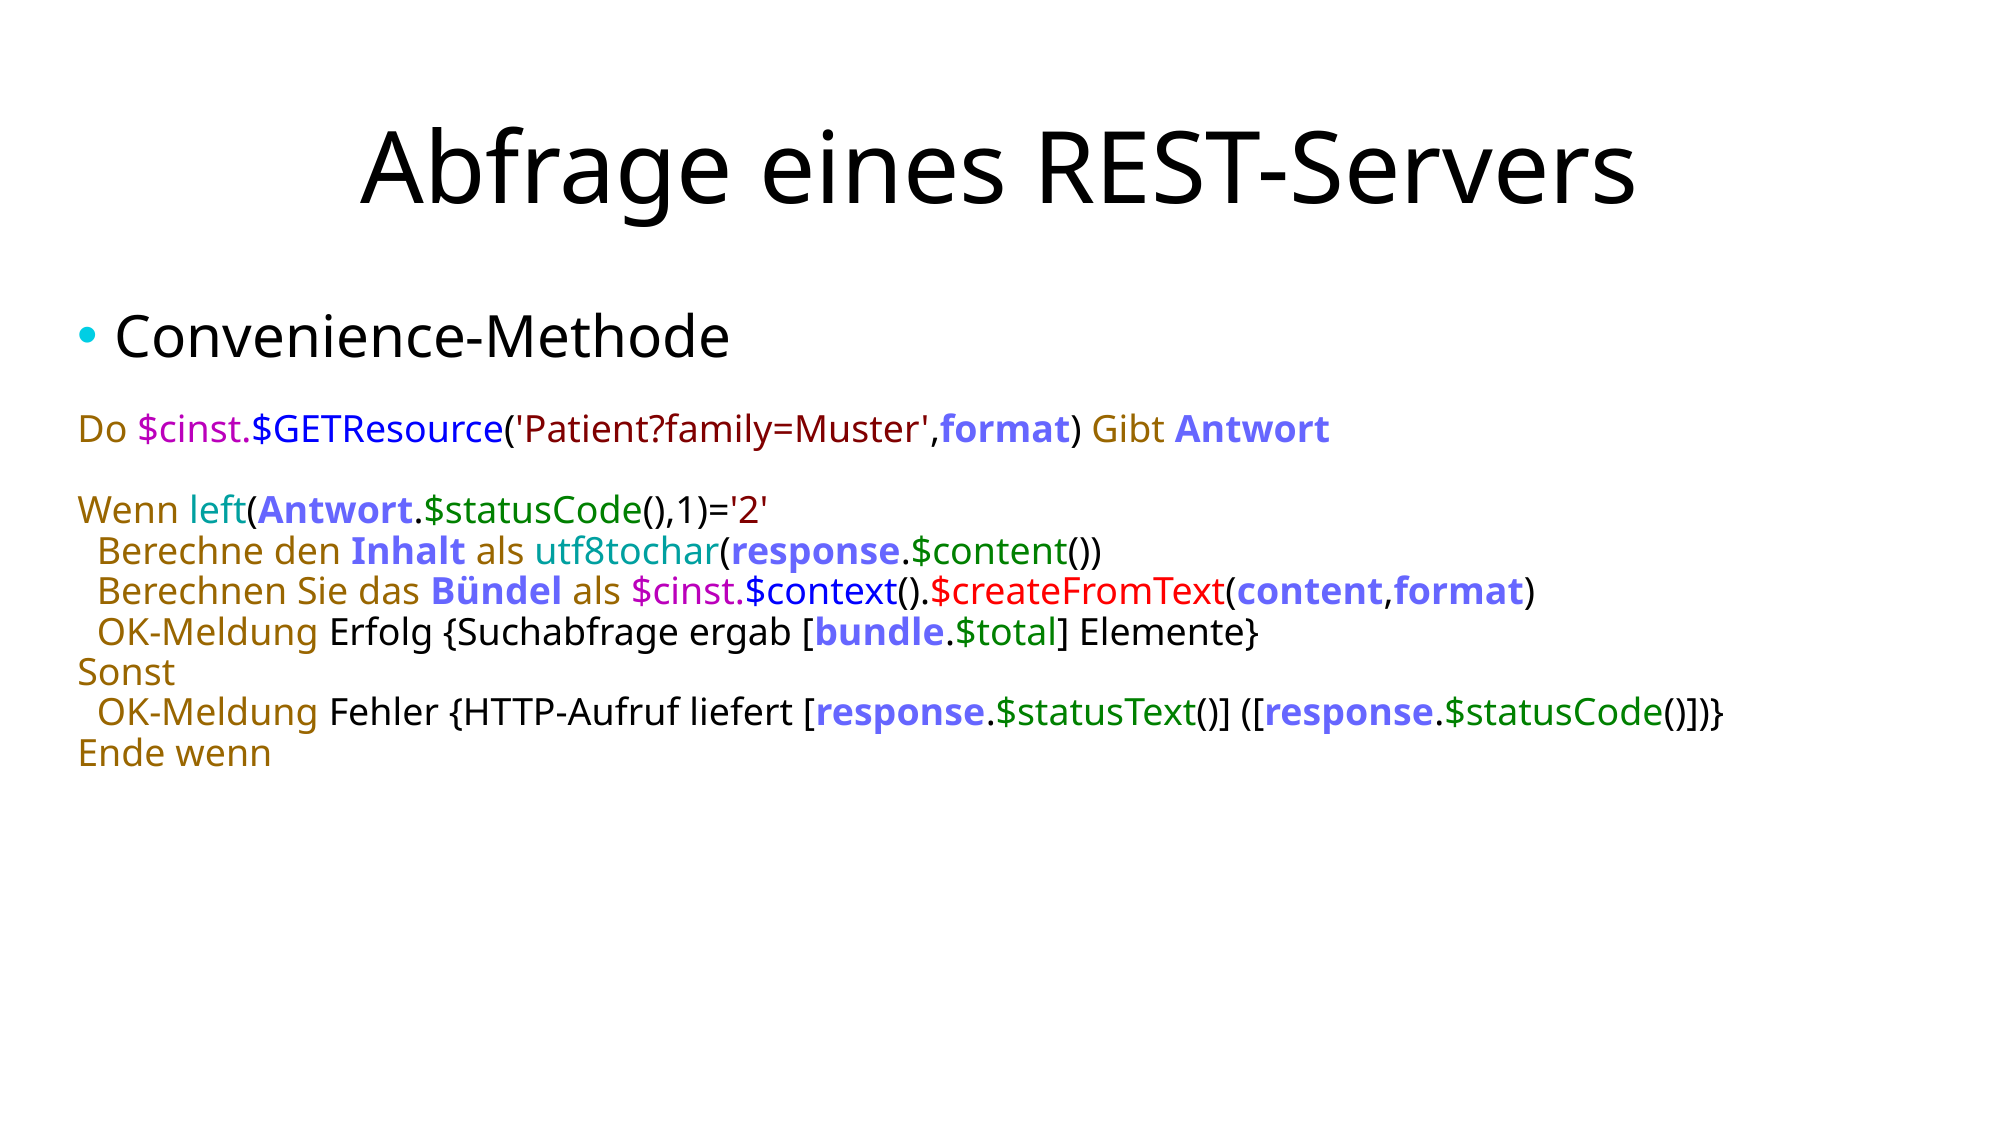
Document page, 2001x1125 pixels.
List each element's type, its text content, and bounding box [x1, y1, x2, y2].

title Abfrage eines REST-Servers [62, 62, 1938, 280]
list Convenience-Methode Do $cinst.$GETResource('Patient?family=Muster',format) Gibt Antwort Wenn left(Antwort.$statusCode(),1)='2' Berechne den Inhalt als utf8tochar(response.$content()) Berechnen Sie das Bündel als $cinst.$context().$createFromText(content,format) OK-Meldung Erfolg {Suchabfrage ergab [bundle.$total] Elemente} Sonst OK-Meldung Fehler {HTTP-Aufruf liefert [response.$statusText()] ([response.$statusCode()])} Ende wenn [62, 299, 1938, 1014]
